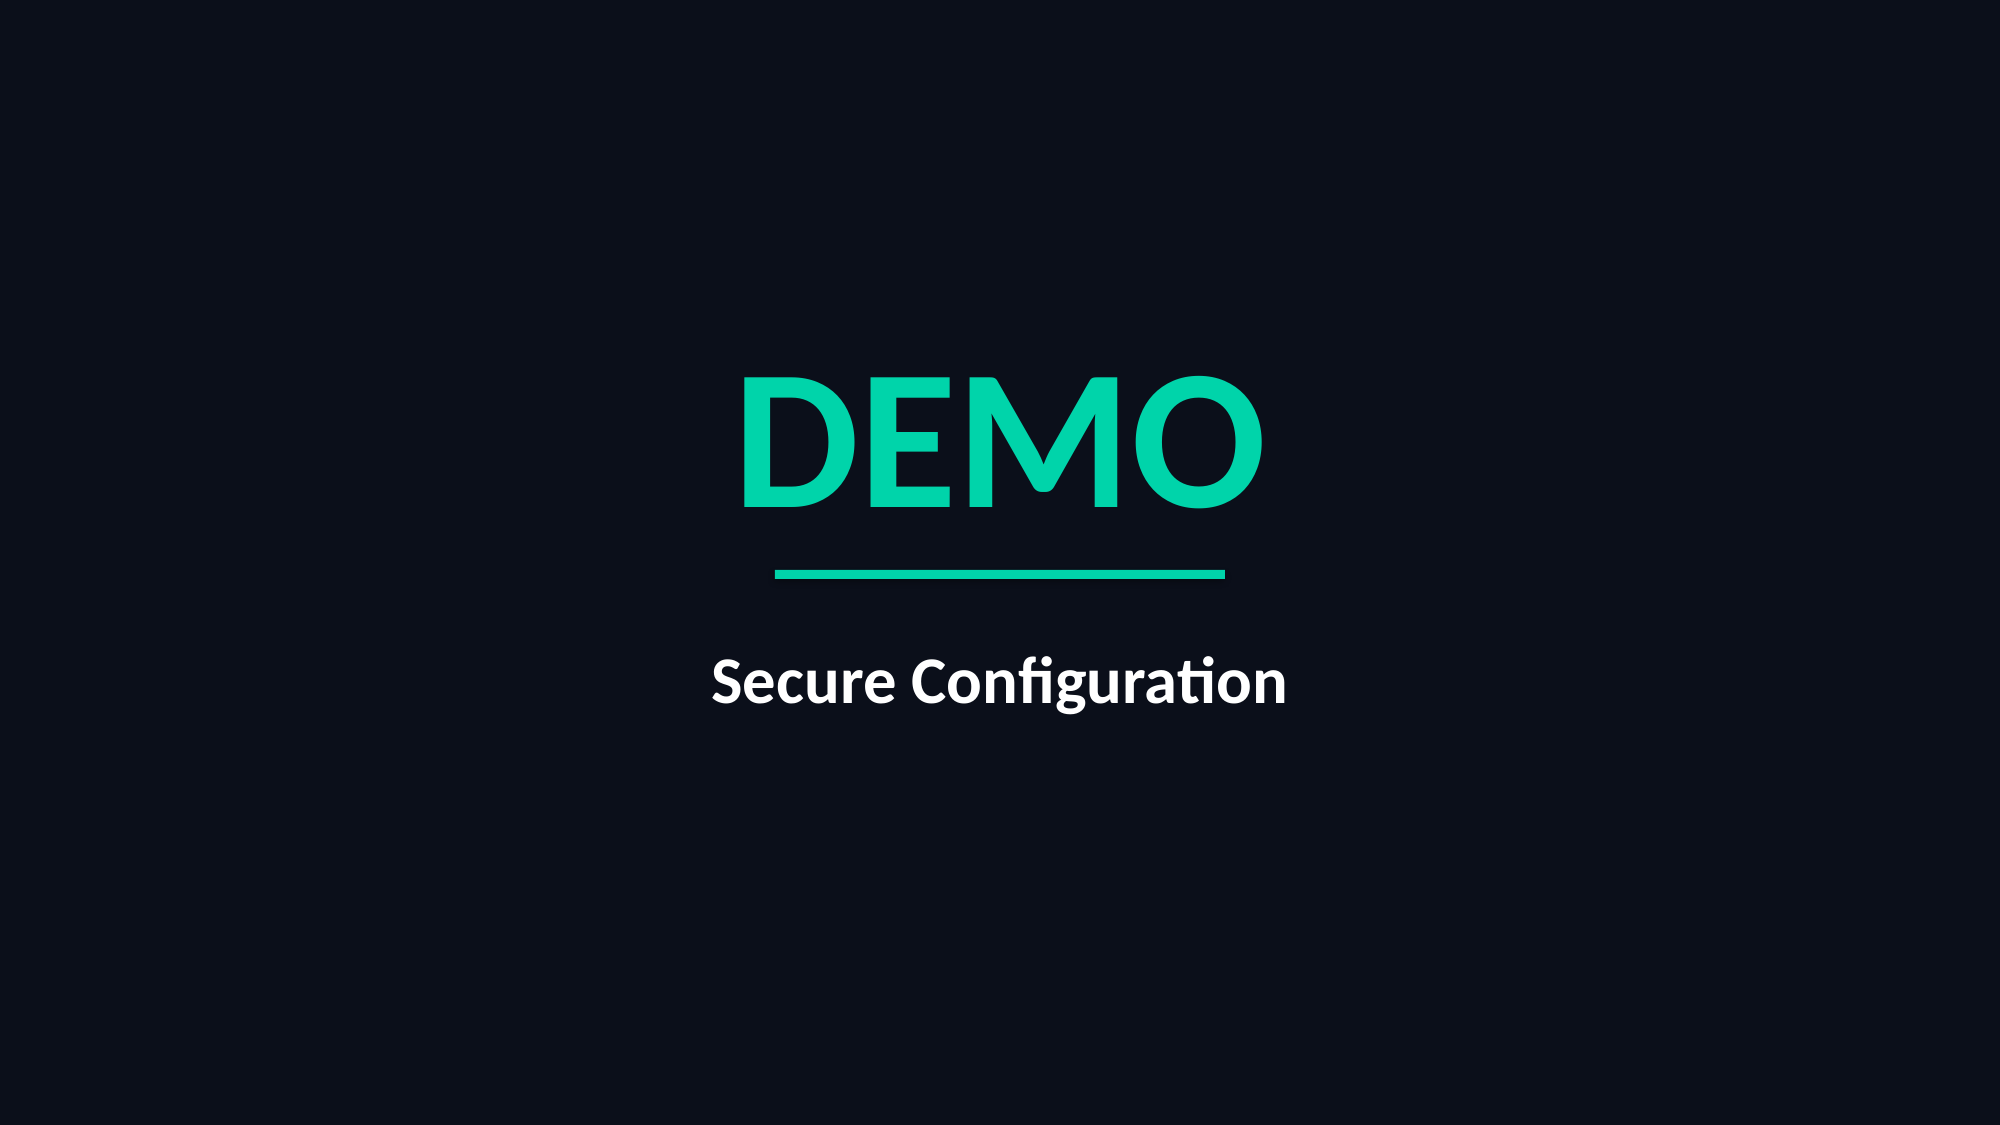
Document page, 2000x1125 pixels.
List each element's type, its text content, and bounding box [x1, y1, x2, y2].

text_box Secure Configuration [74, 629, 1925, 725]
text_box [774, 569, 1226, 580]
text_box DEMO [718, 299, 1282, 555]
